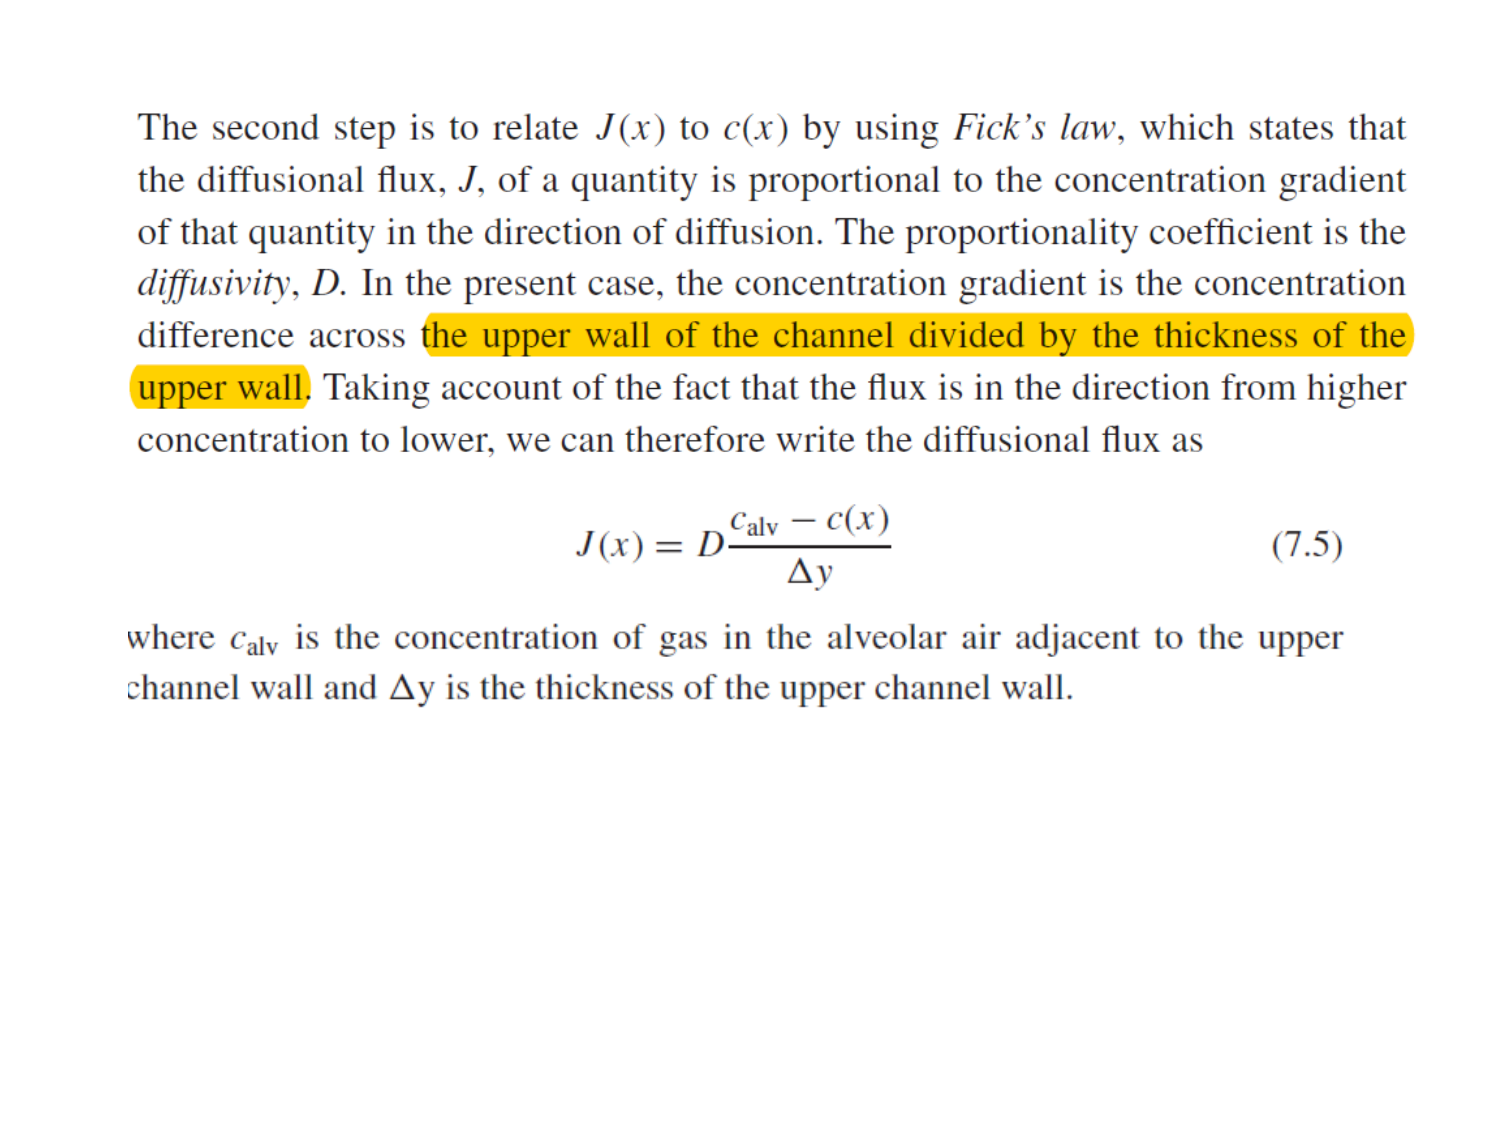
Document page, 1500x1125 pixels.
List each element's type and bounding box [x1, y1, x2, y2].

picture [105, 81, 1432, 469]
picture [128, 503, 1364, 723]
